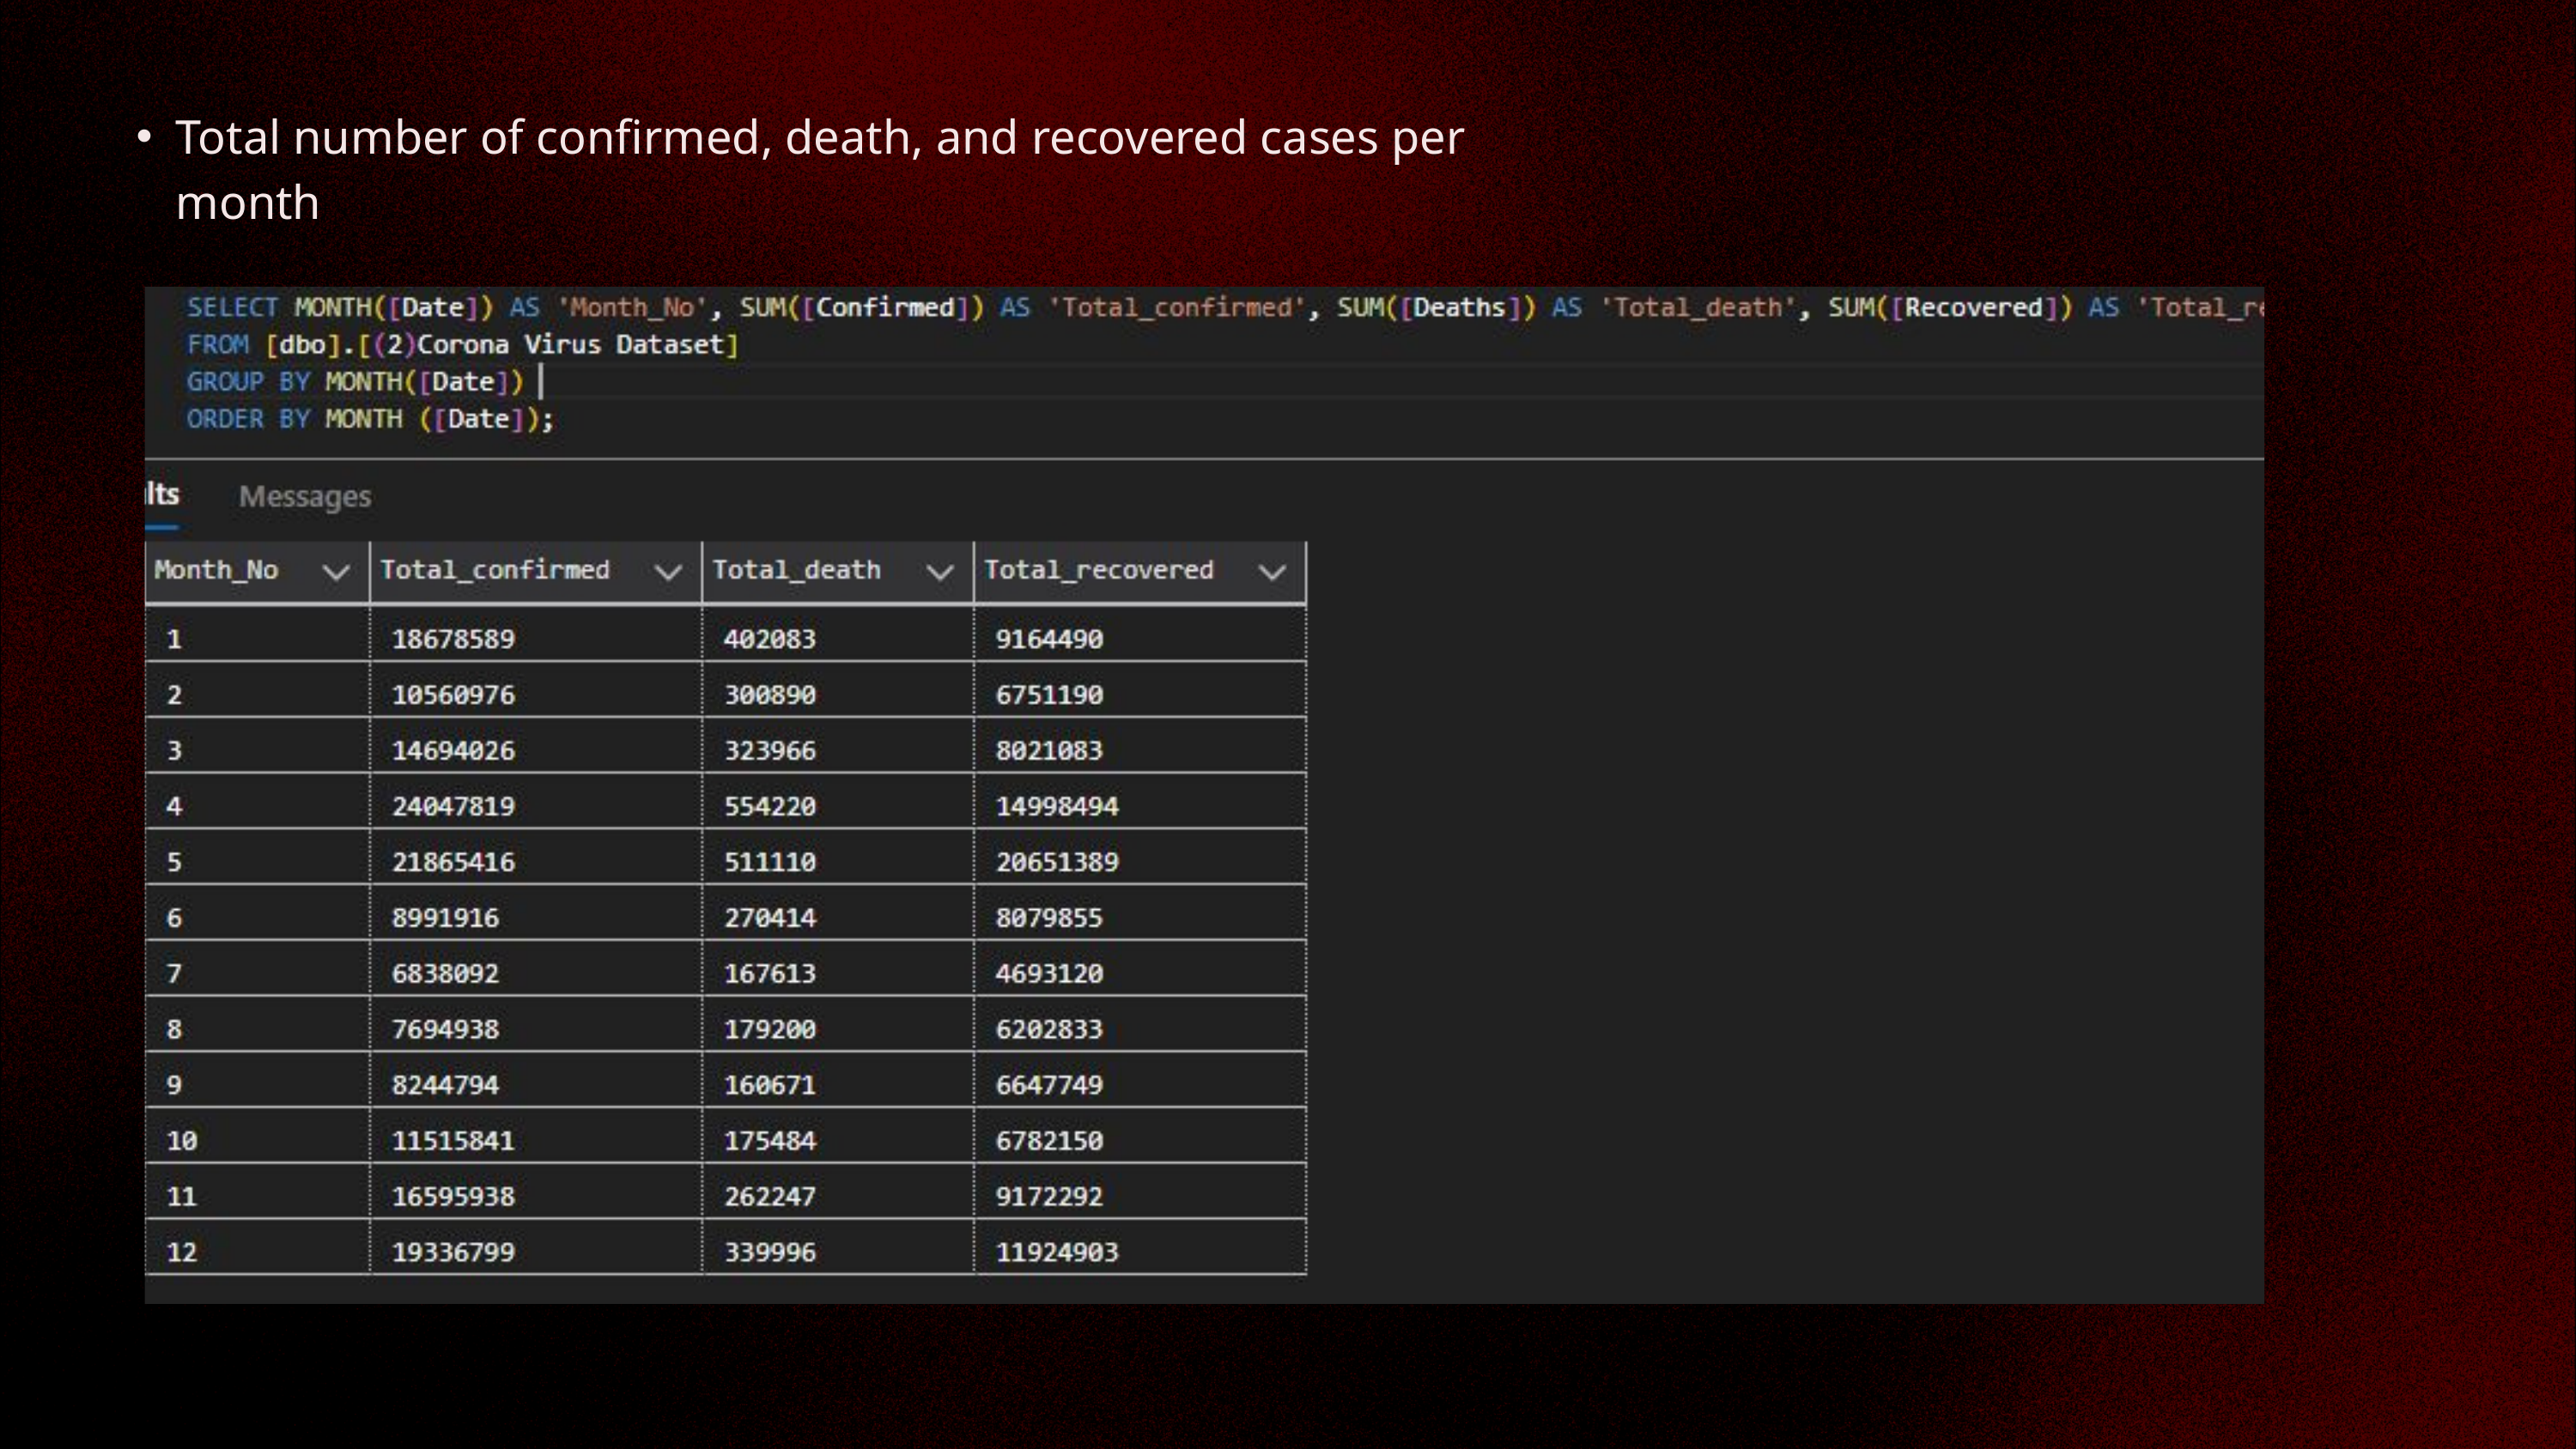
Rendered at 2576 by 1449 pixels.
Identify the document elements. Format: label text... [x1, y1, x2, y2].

text_box [144, 287, 2265, 1304]
text_box [0, 0, 2576, 1449]
text_box Total number of confirmed, death, and recovered cases per month [96, 98, 1500, 229]
